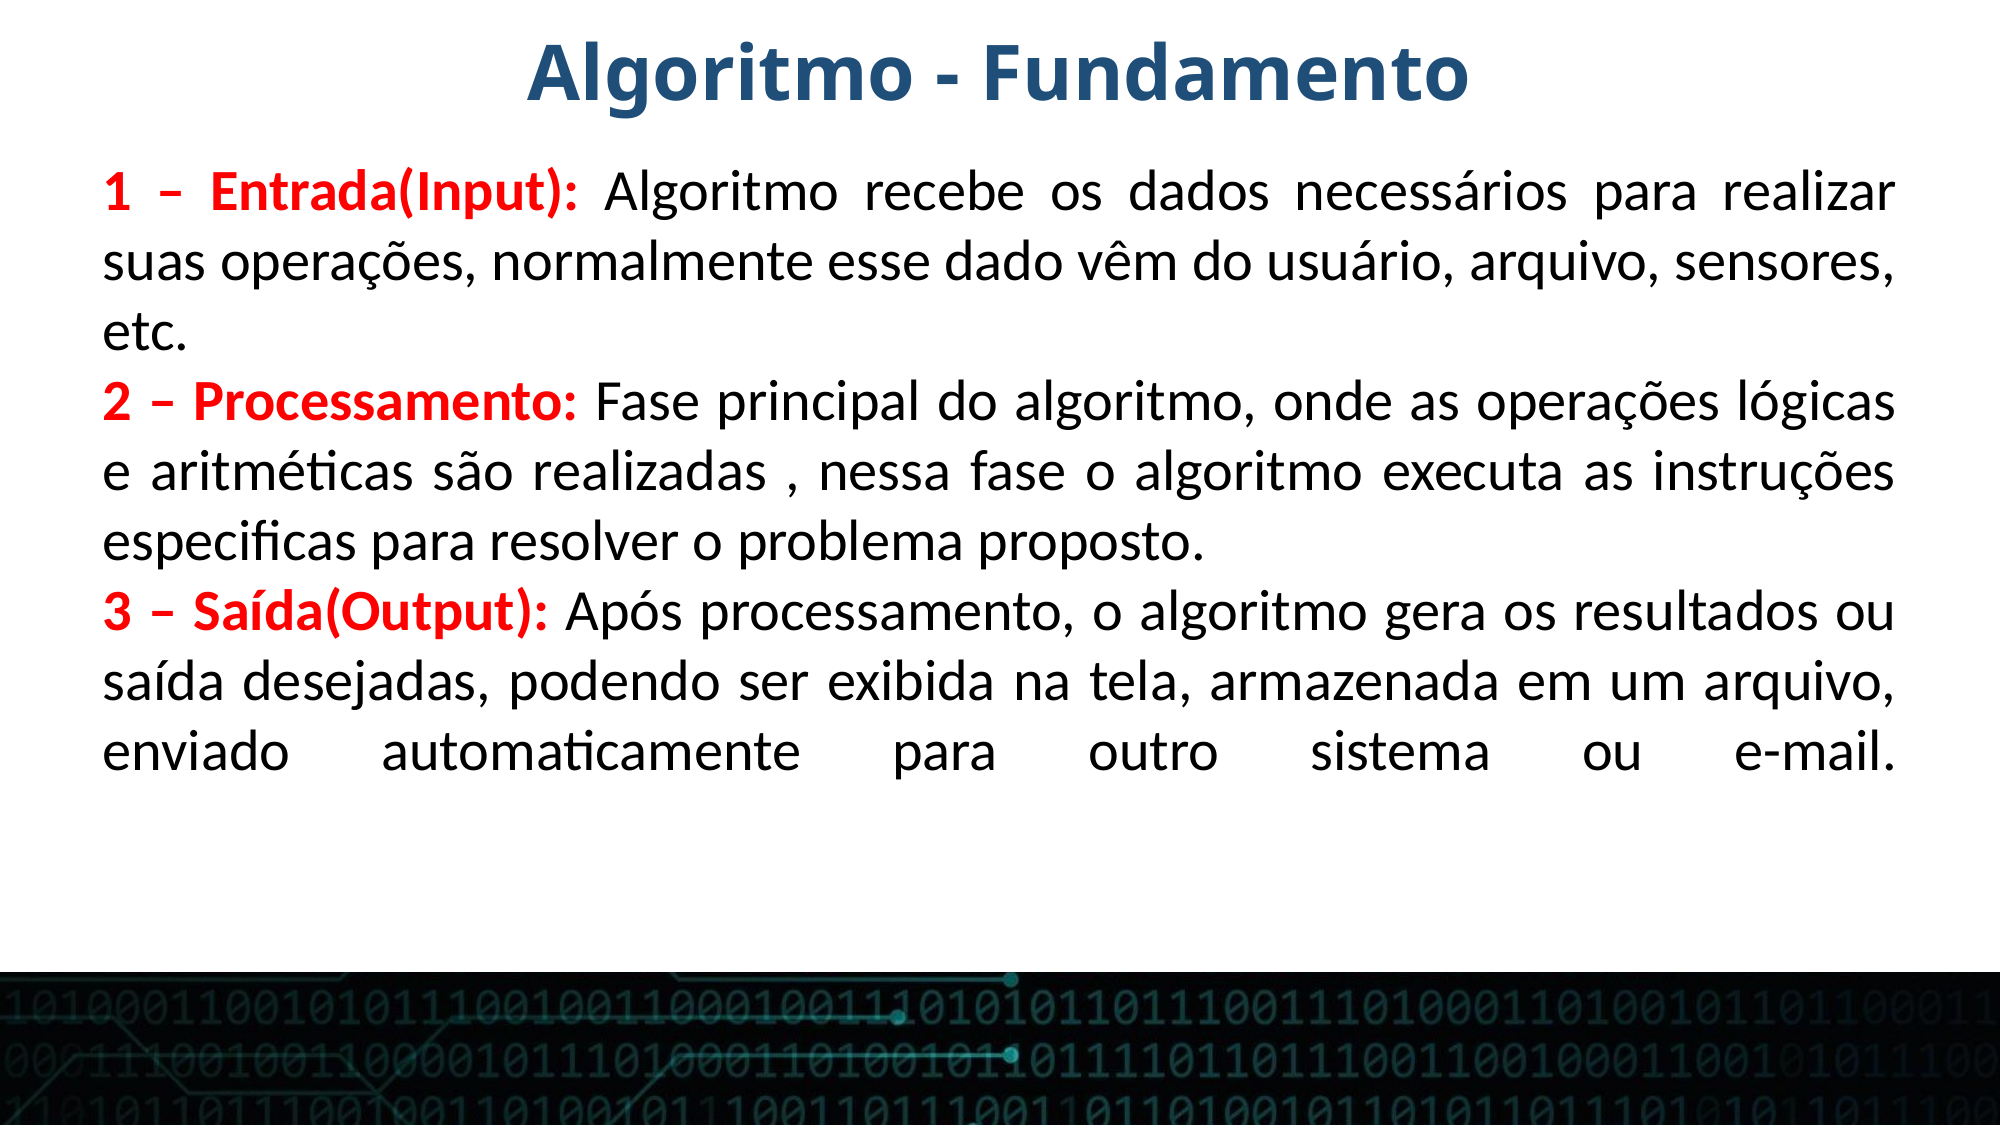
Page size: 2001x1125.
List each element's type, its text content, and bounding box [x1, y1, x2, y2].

title Algoritmo - Fundamento [508, 22, 1492, 129]
picture [0, 972, 2000, 1125]
text_box 1 – Entrada(Input): Algoritmo recebe os dados necessários para realizar suas operações, normalmente esse dado vêm do usuário, arquivo, sensores, etc. 2 – Processamento: Fase principal do algoritmo, onde as operações lógicas e aritméticas são realizadas , nessa fase o algoritmo executa as instruções especificas para resolver o problema proposto. 3 – Saída(Output): Após processamento, o algoritmo gera os resultados ou saída desejadas, podendo ser exibida na tela, armazenada em um arquivo, enviado automaticamente para outro sistema ou e-mail. [87, 144, 1912, 860]
